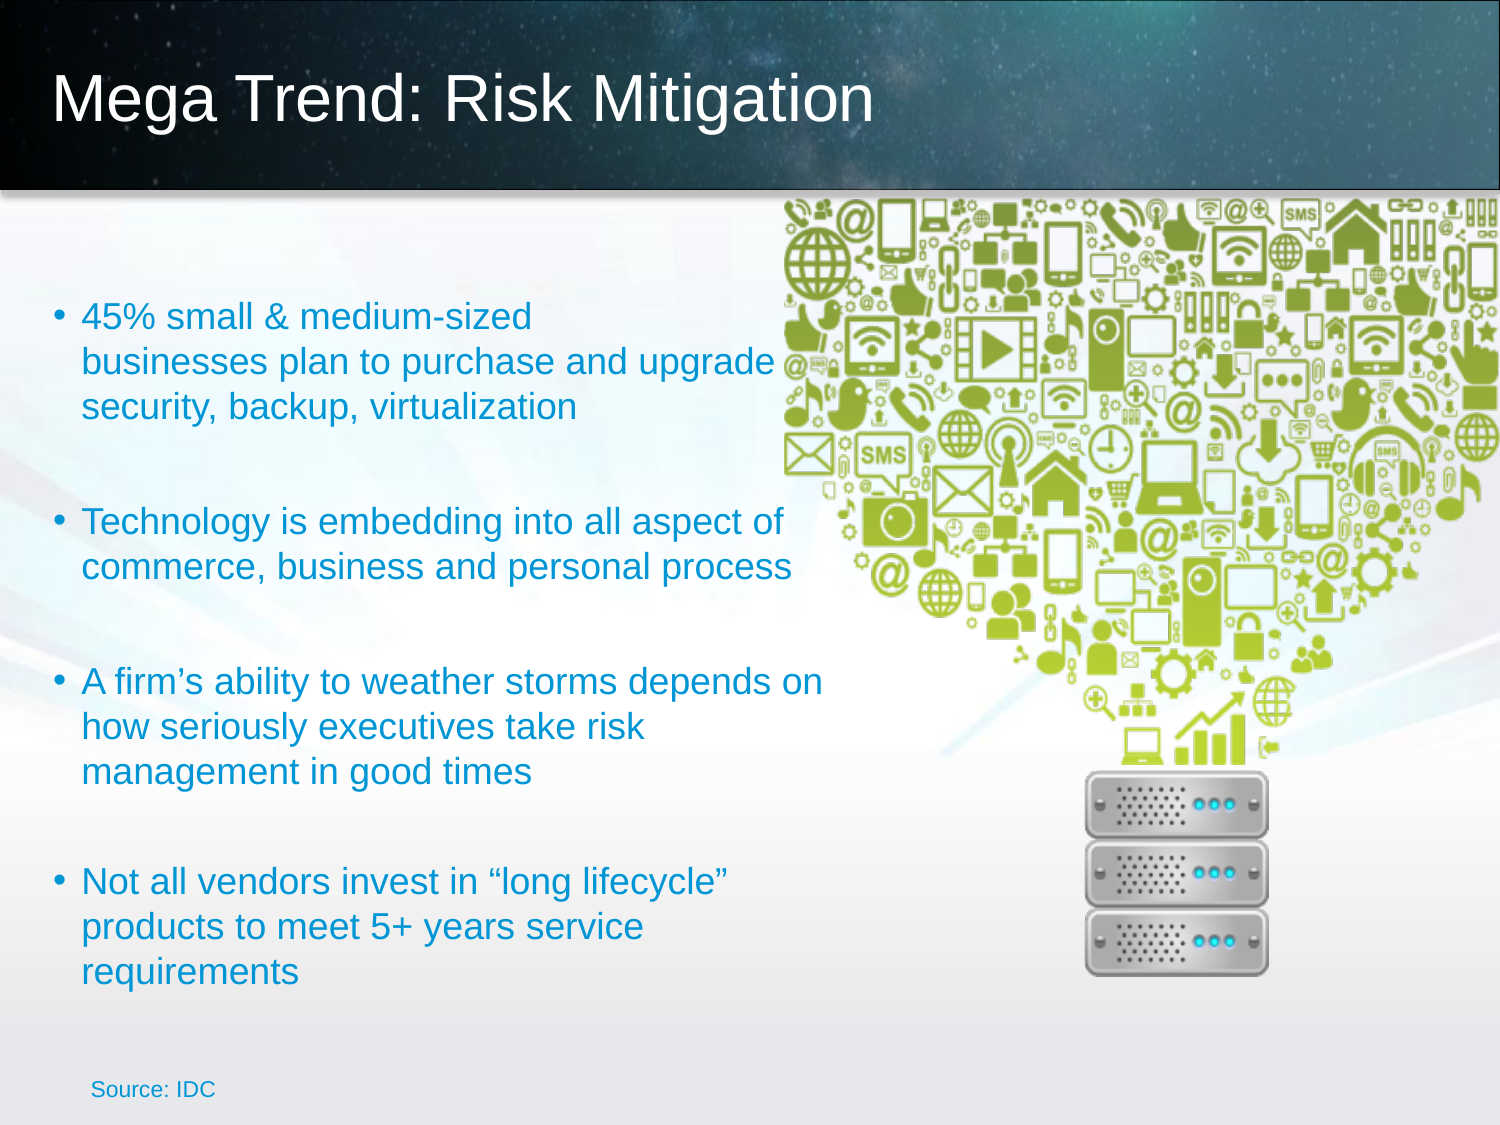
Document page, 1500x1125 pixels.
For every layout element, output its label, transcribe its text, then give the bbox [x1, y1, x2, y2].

title Mega Trend: Risk Mitigation [37, 33, 1447, 171]
picture [0, 197, 1500, 1125]
picture [0, 0, 1500, 190]
